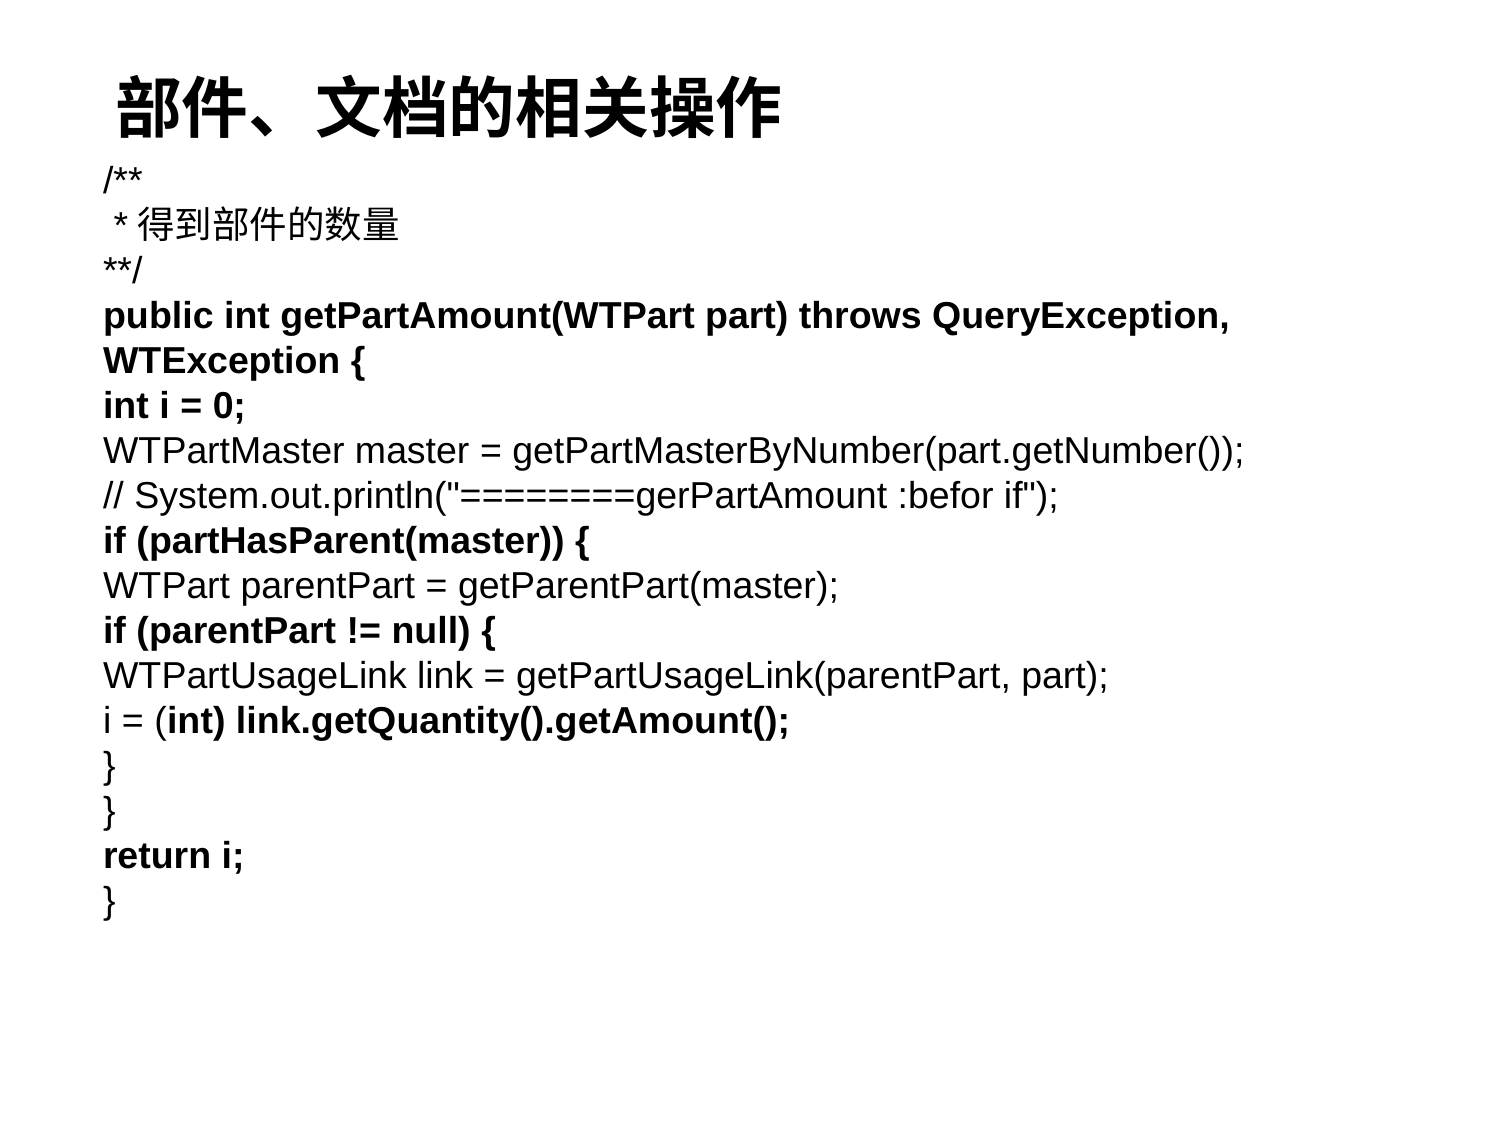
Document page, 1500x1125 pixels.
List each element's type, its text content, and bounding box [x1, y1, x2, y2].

text_box /** *得到部件的数量 **/ public int getPartAmount(WTPart part) throws QueryException, WTException { int i = 0; WTPartMaster master = getPartMasterByNumber(part.getNumber()); // System.out.println("========gerPartAmount :befor if"); if (partHasParent(master)) { WTPart parentPart = getParentPart(master); if (parentPart != null) { WTPartUsageLink link = getPartUsageLink(parentPart, part); i = (int) link.getQuantity().getAmount(); } } return i; } [88, 148, 1353, 928]
title 部件、文档的相关操作 [100, 52, 1395, 154]
